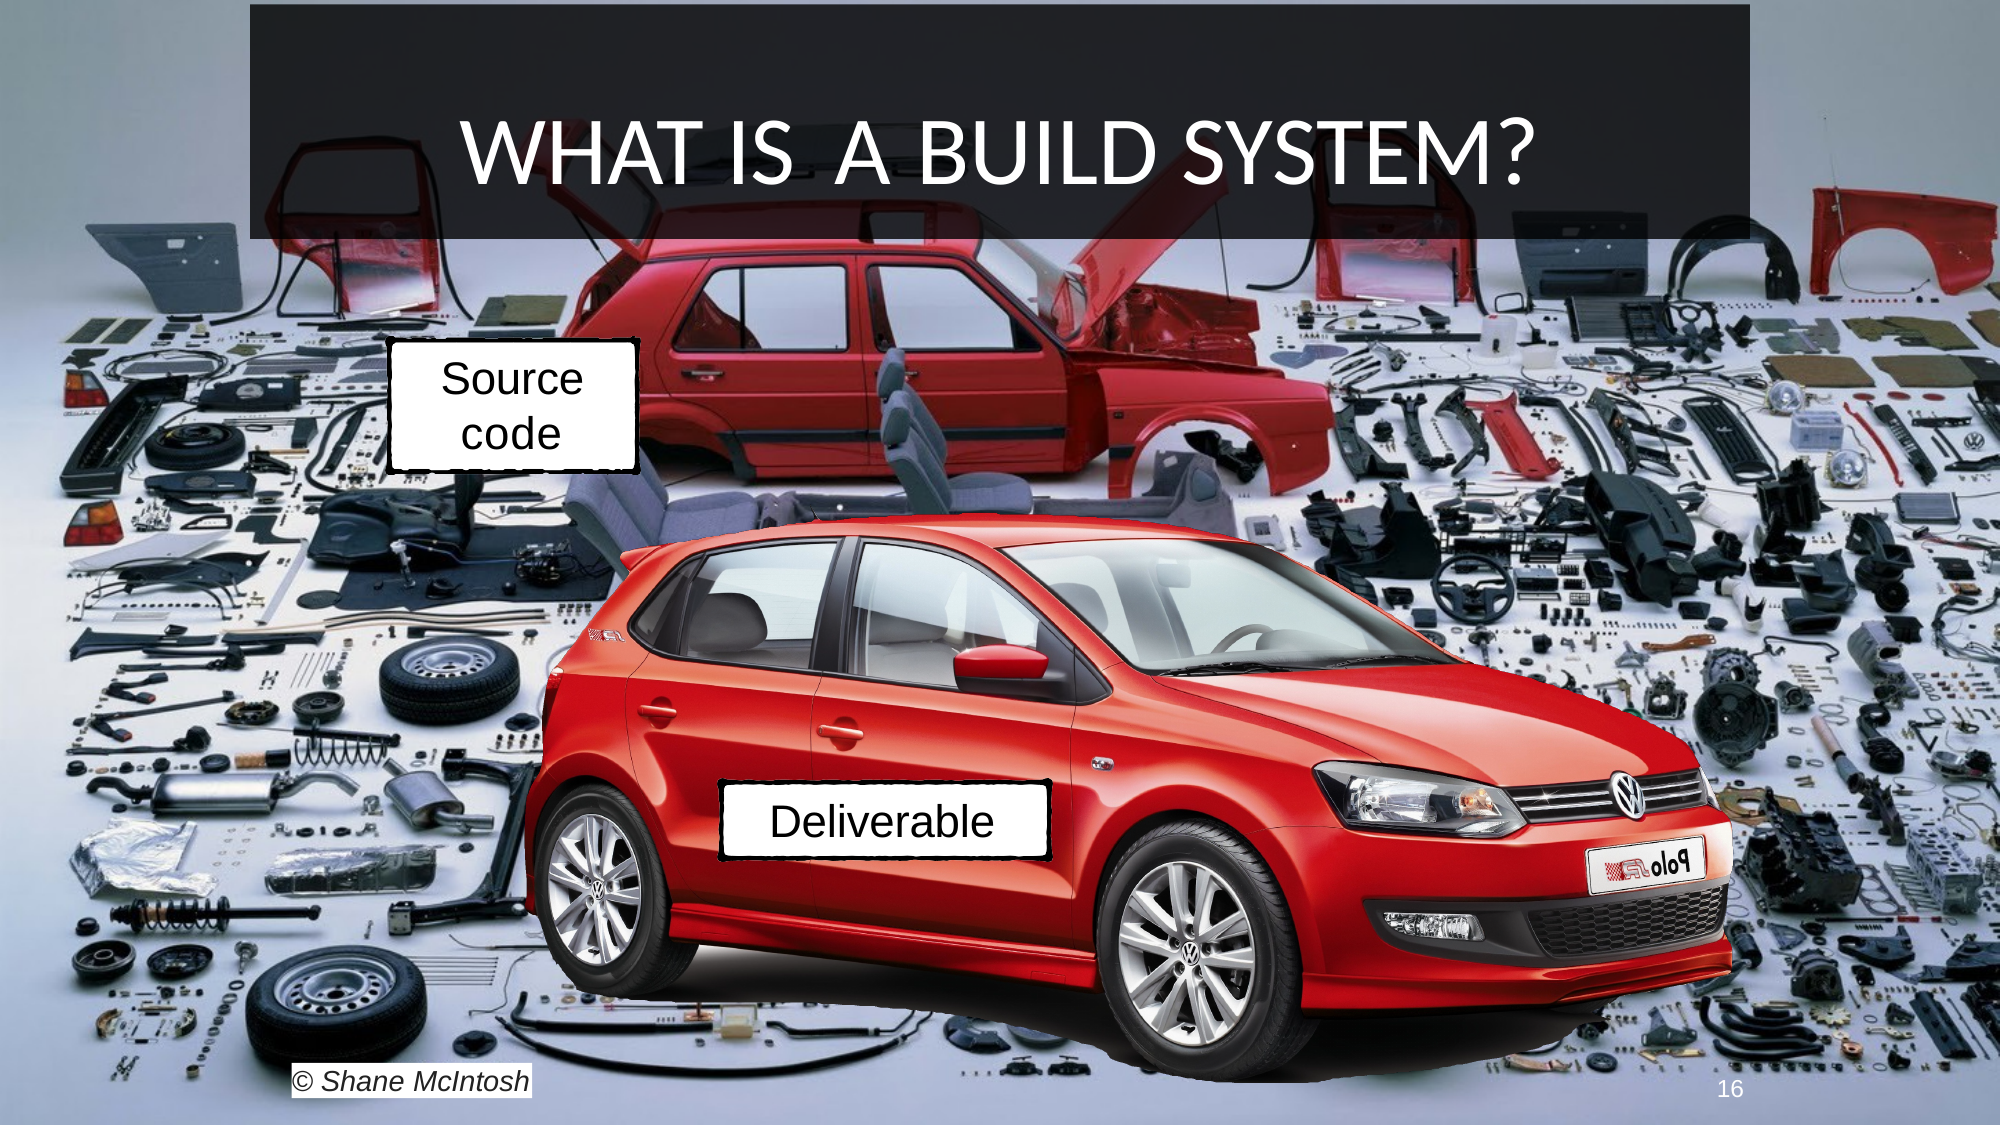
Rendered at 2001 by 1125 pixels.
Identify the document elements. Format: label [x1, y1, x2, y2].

text_box [3, 3, 1996, 1123]
text_box [525, 504, 1732, 1082]
